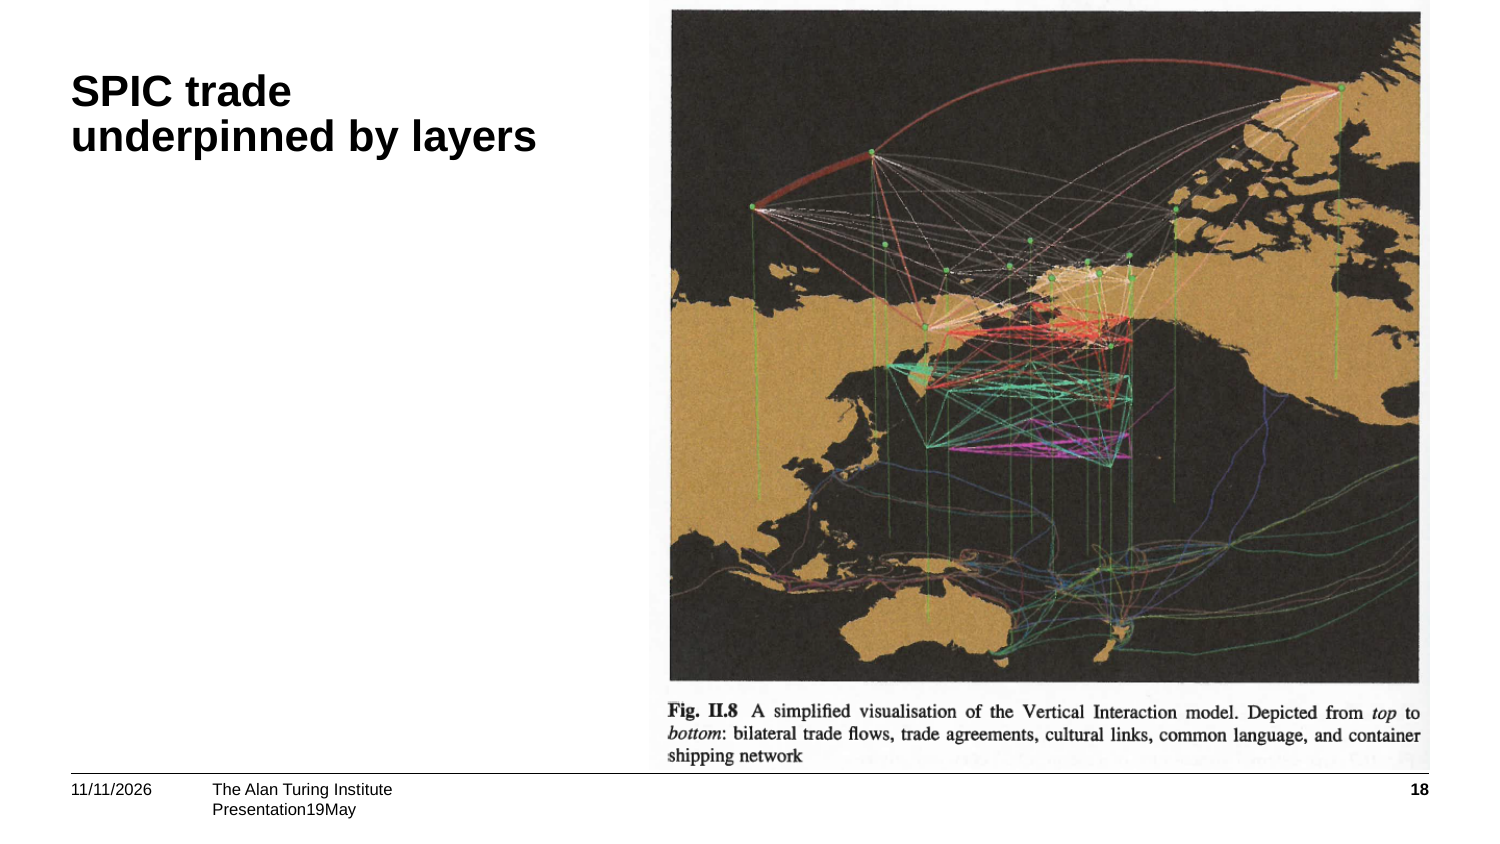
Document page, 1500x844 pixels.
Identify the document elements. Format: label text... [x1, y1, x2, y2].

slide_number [70, 774, 207, 799]
title SPIC trade underpinned by layers [70, 70, 550, 328]
footer Presentation19May [212, 795, 1099, 820]
slide_number 18 [1340, 778, 1430, 799]
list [649, 0, 1430, 770]
